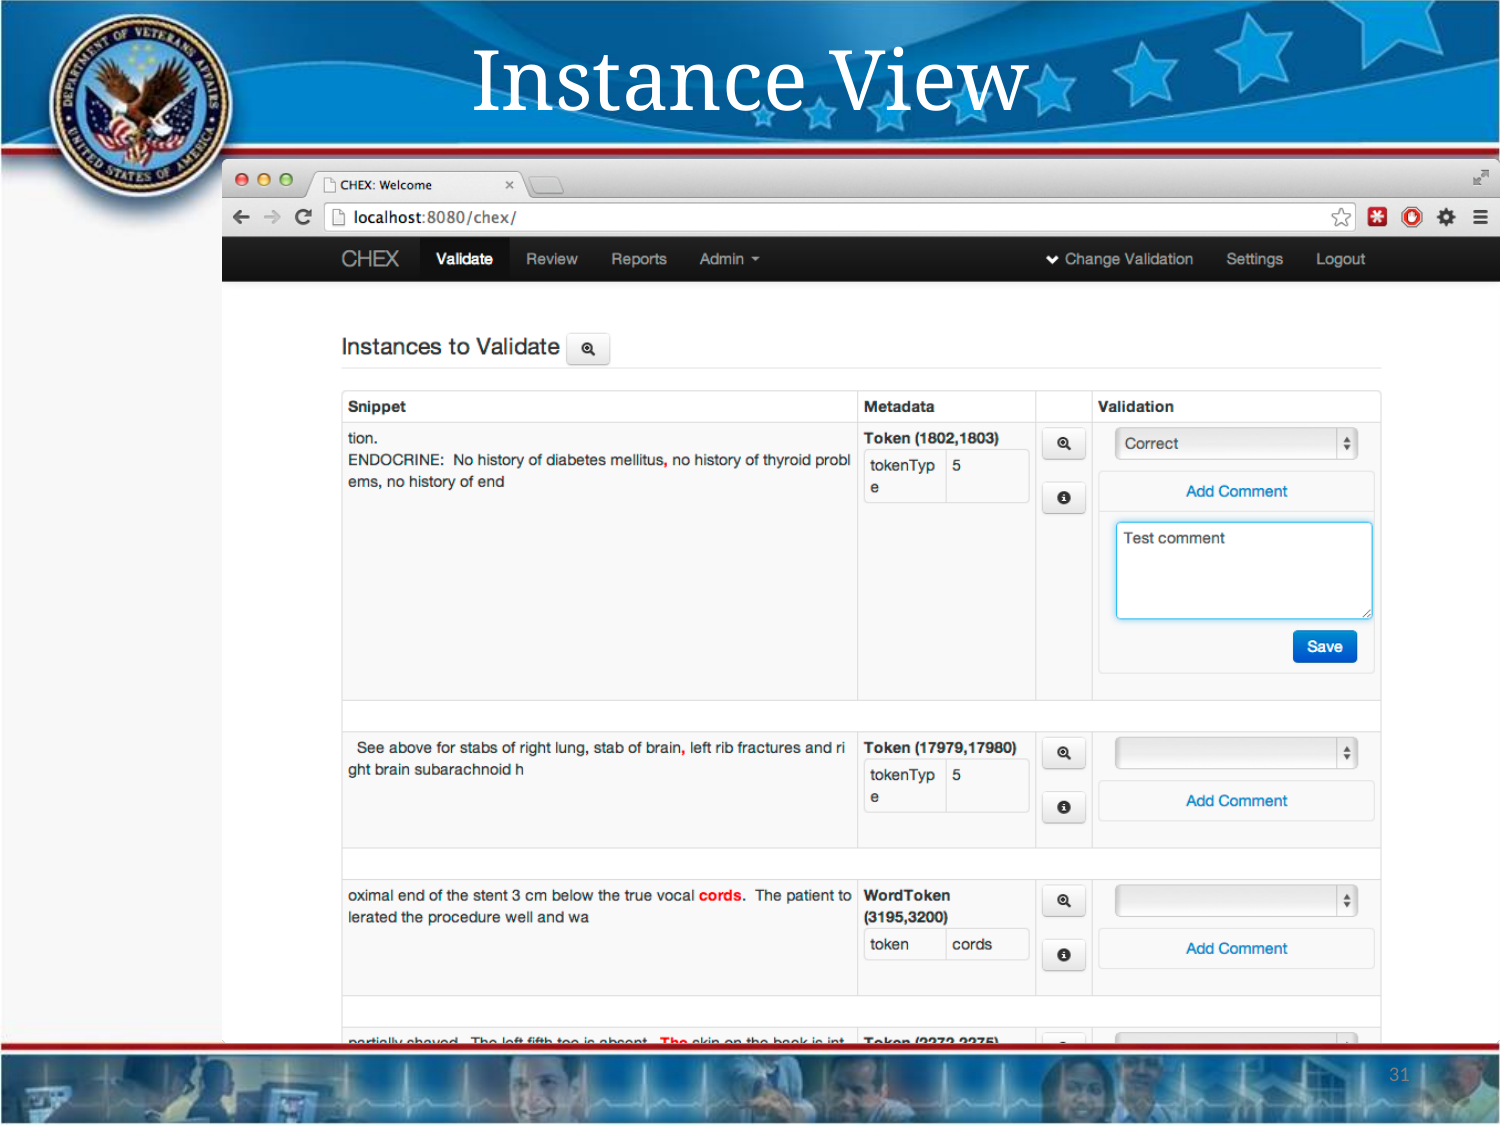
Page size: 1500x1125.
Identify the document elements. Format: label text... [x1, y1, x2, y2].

slide_number 31 [1074, 1052, 1425, 1103]
title Instance View [74, 24, 1426, 130]
picture [0, 0, 1500, 1125]
